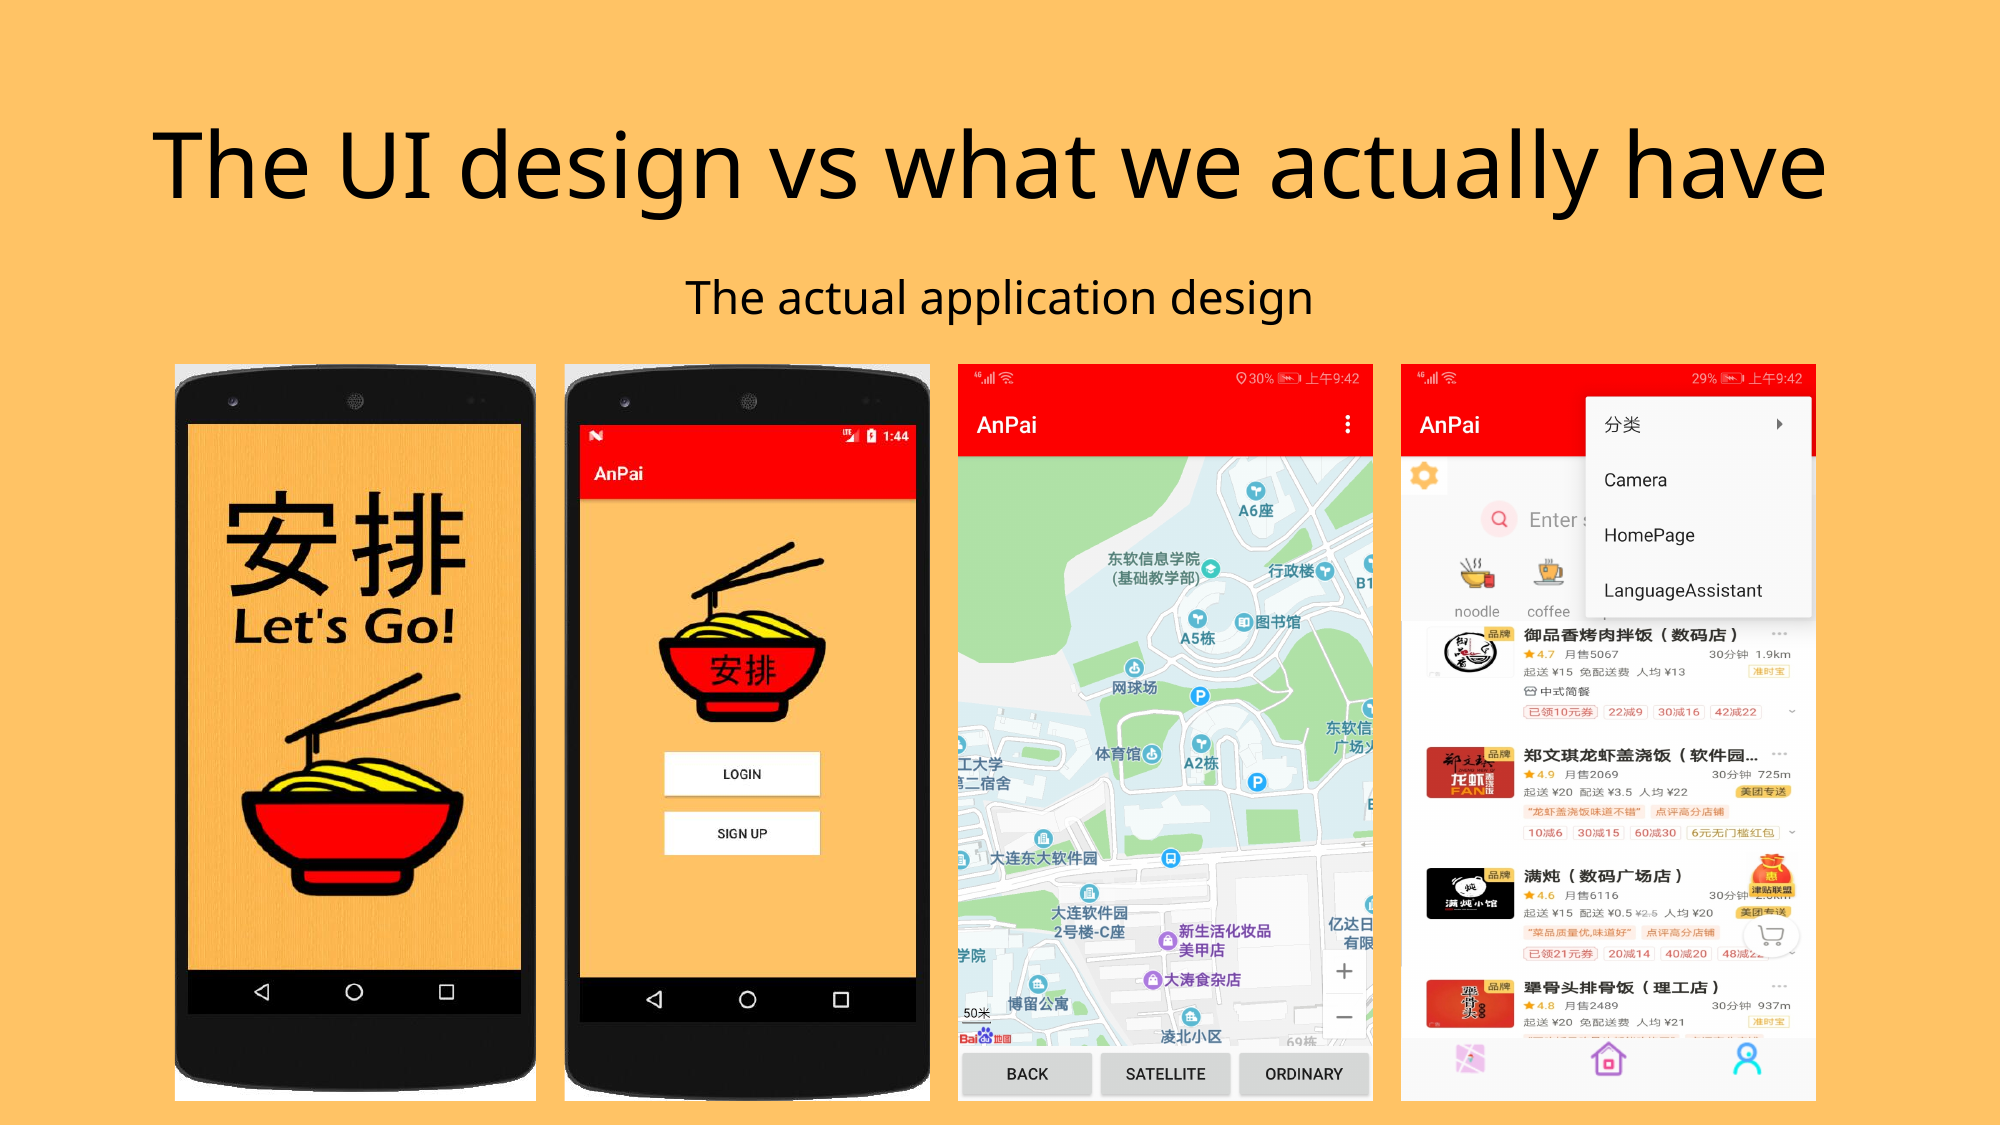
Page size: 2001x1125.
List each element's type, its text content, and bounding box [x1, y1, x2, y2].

picture [958, 363, 1373, 1101]
picture [174, 363, 536, 1101]
picture [564, 363, 930, 1101]
picture [1401, 363, 1816, 1101]
text_box The actual application design [661, 267, 1339, 374]
title The UI design vs what we actually have [137, 59, 1863, 278]
